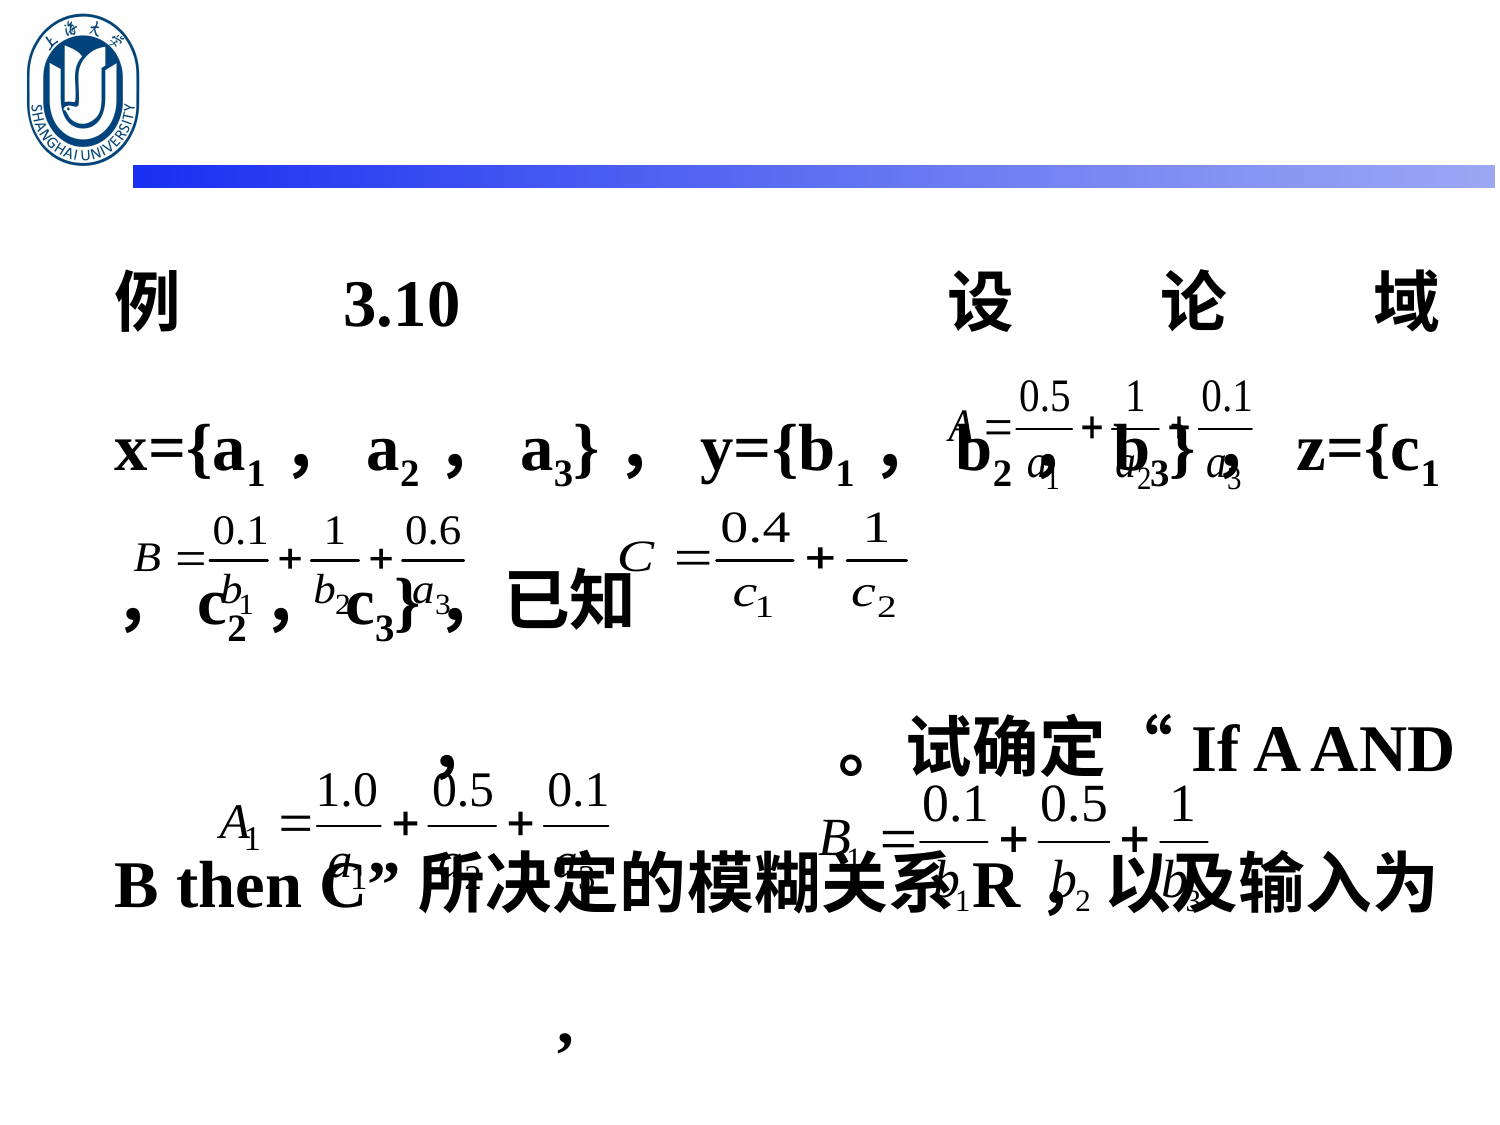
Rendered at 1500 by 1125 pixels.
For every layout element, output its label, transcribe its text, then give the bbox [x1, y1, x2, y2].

text_box 例3.10 设论域x={a1，a2，a3}，y={b1，b2，b3}，z={c1，c2，c3}，已知 ， 。试确定“If A AND B then C”所决定的模糊关系R，以及输入为 , 时的输出C1。 [100, 196, 1471, 1125]
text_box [123, 499, 475, 626]
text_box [206, 753, 620, 903]
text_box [808, 770, 1217, 923]
picture [10, 11, 158, 169]
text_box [608, 495, 921, 630]
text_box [937, 361, 1263, 502]
